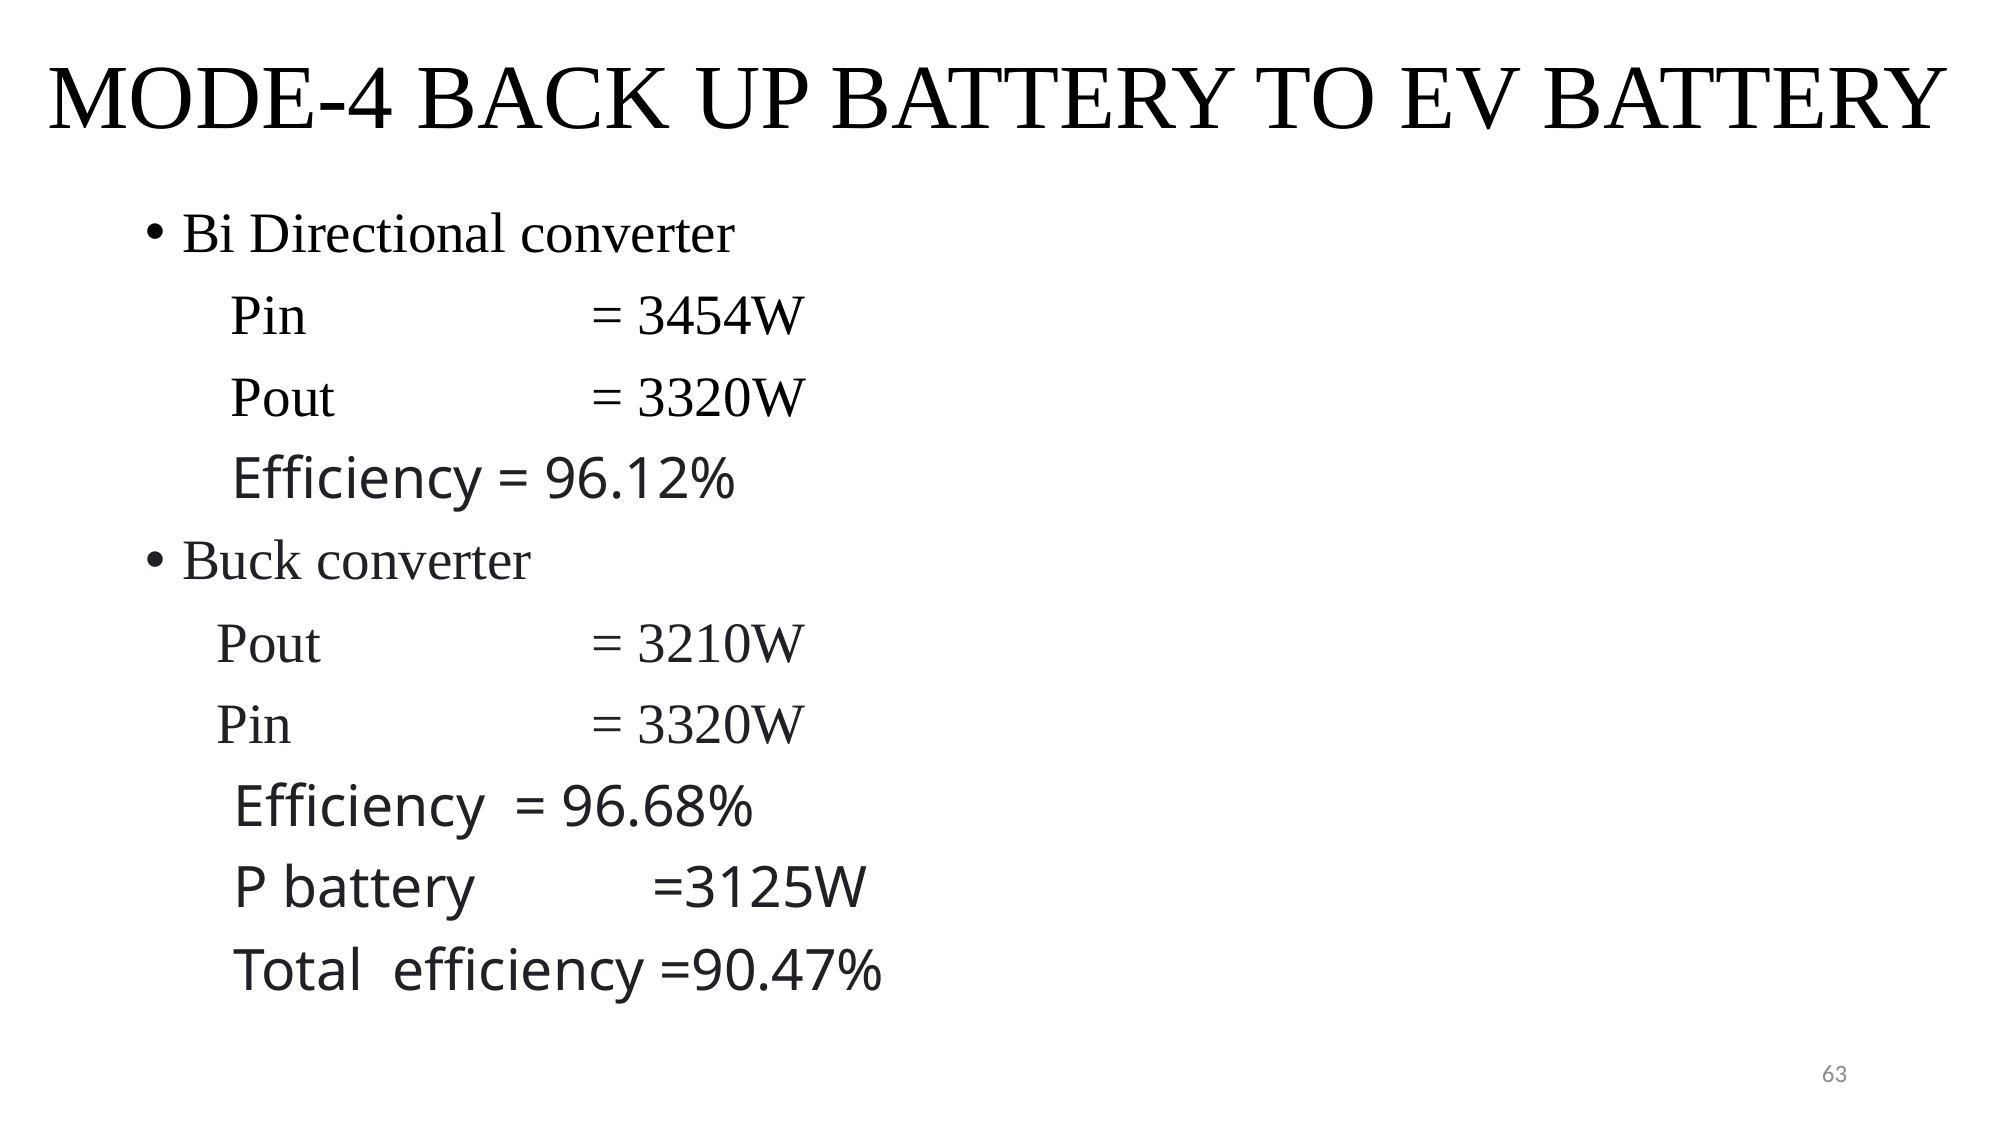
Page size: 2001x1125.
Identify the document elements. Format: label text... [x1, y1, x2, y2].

list Bi Directional converter Pin = 3454W Pout = 3320W Efficiency = 96.12% Buck converter Pout = 3210W Pin = 3320W Efficiency = 96.68% P battery =3125W Total efficiency =90.47% [130, 195, 1589, 1012]
slide_number 63 [1412, 1042, 1863, 1103]
title MODE-4 BACK UP BATTERY TO EV BATTERY [0, 0, 2000, 199]
